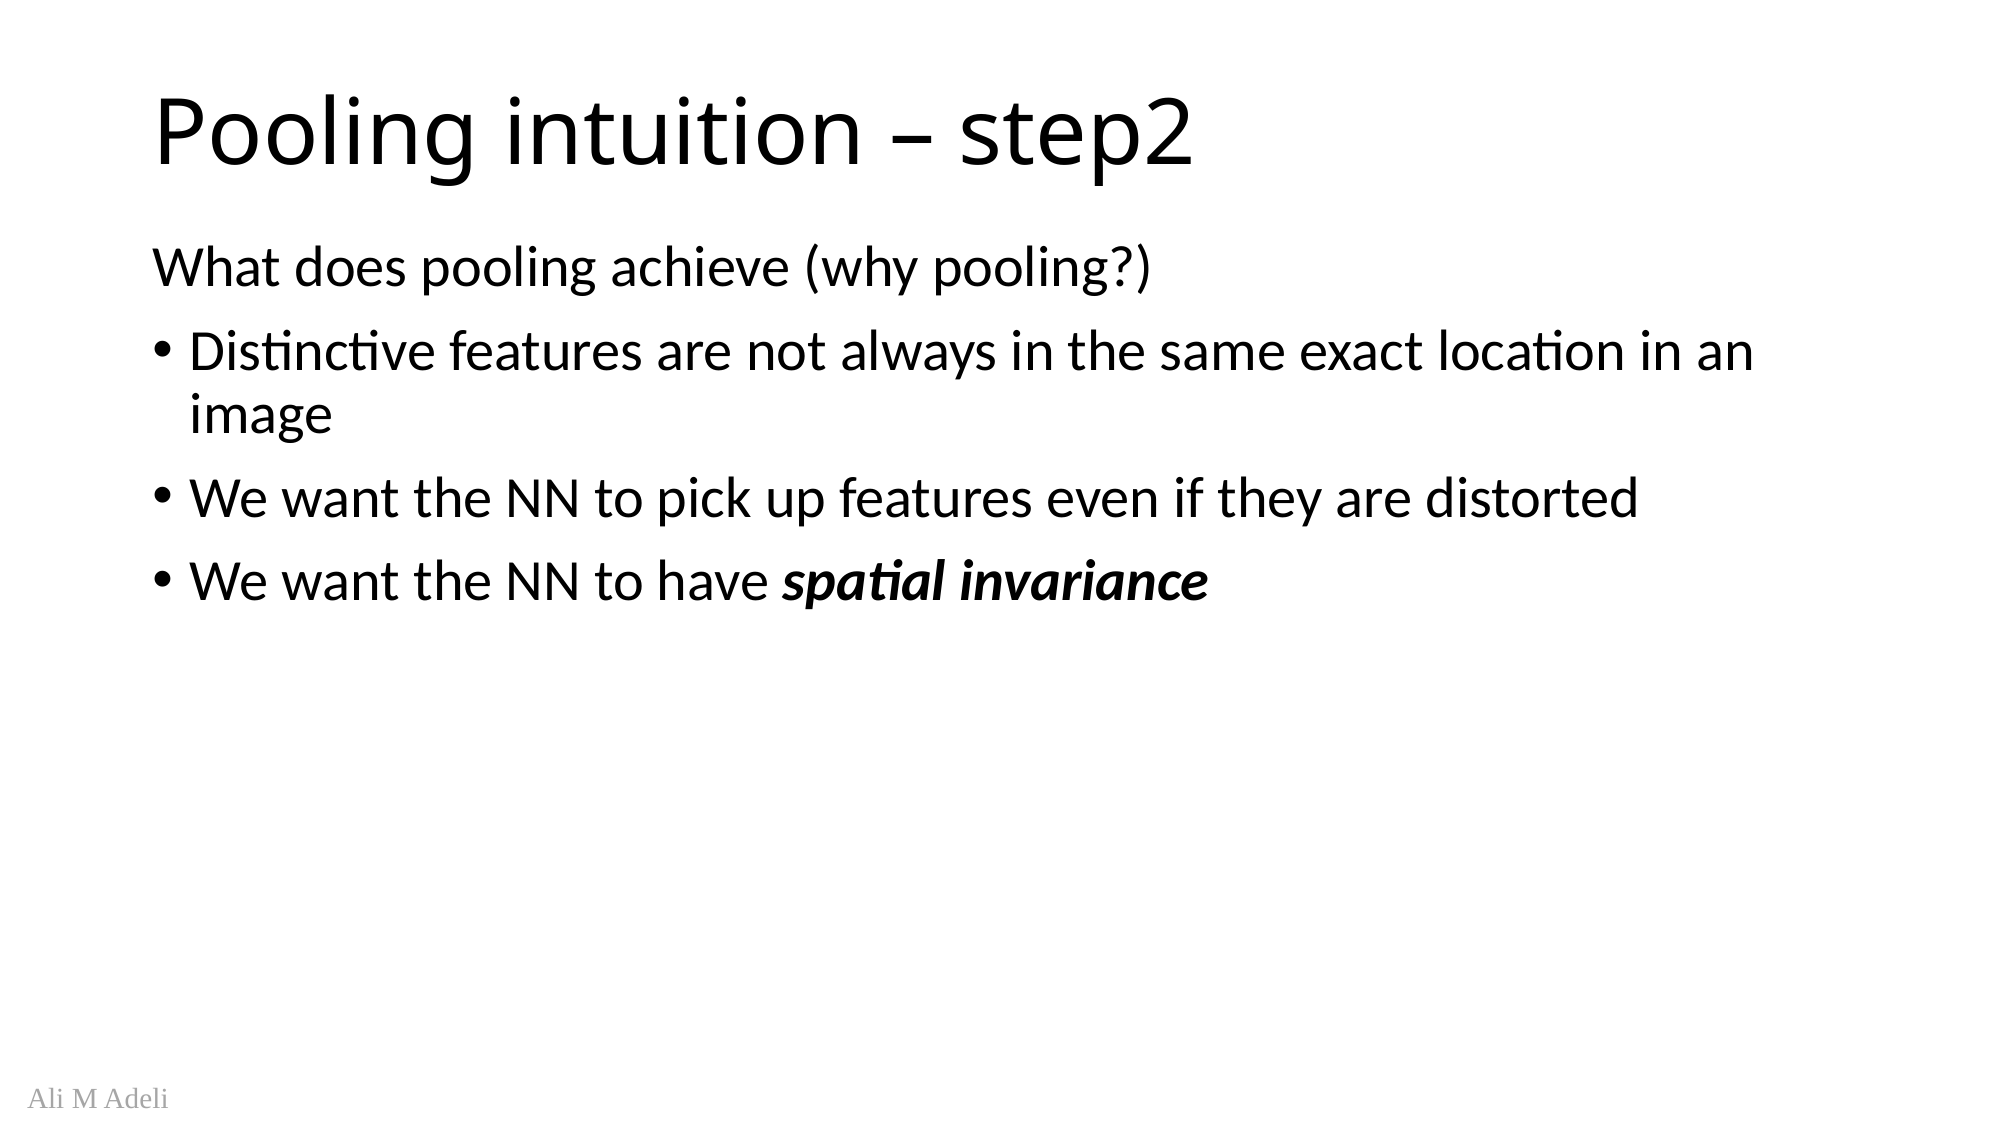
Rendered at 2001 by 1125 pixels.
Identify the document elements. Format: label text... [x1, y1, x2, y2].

list What does pooling achieve (why pooling?) Distinctive features are not always in the same exact location in an image We want the NN to pick up features even if they are distorted We want the NN to have spatial invariance [137, 228, 1836, 1020]
title Pooling intuition – step2 [137, 59, 1863, 210]
